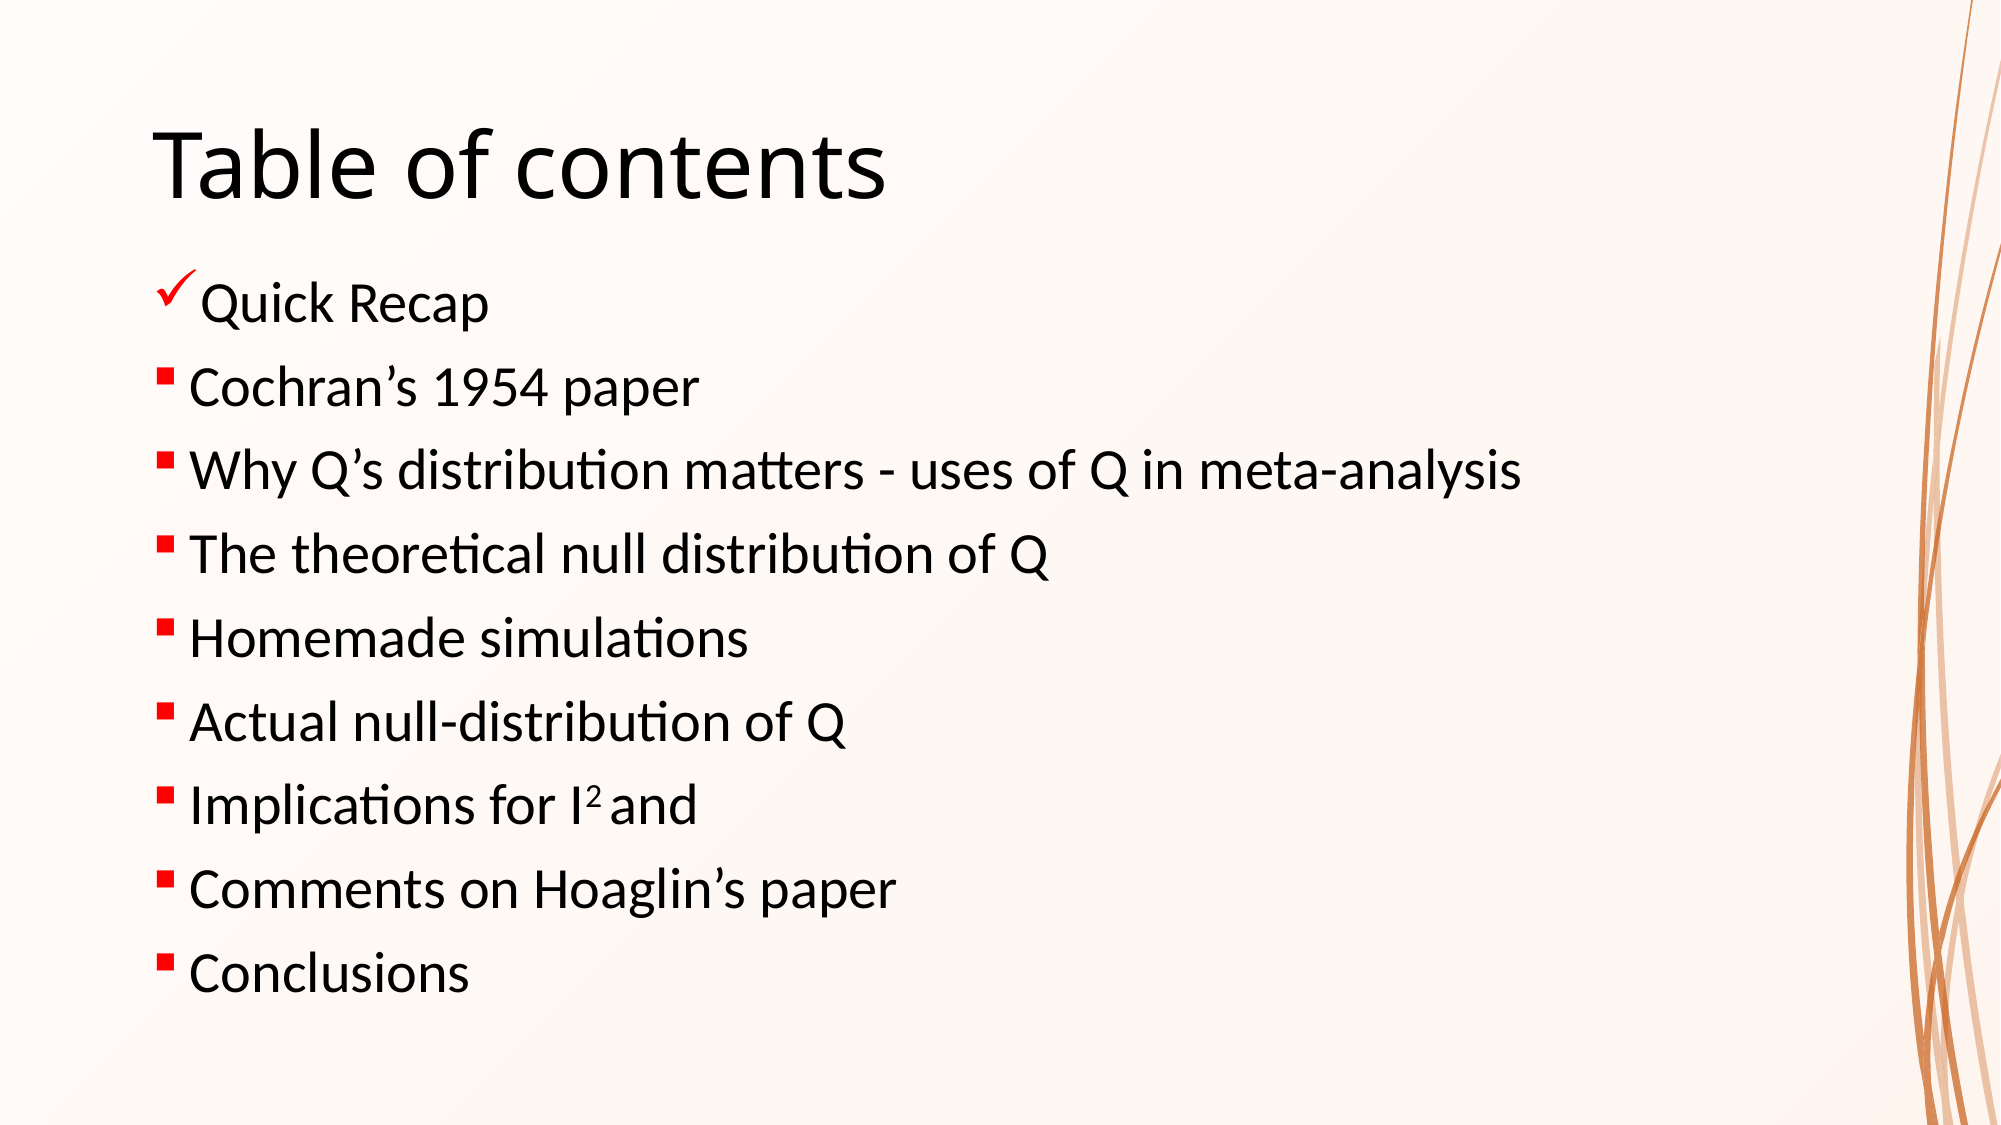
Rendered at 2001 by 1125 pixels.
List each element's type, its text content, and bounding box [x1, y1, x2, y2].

title Table of contents [137, 59, 1863, 278]
